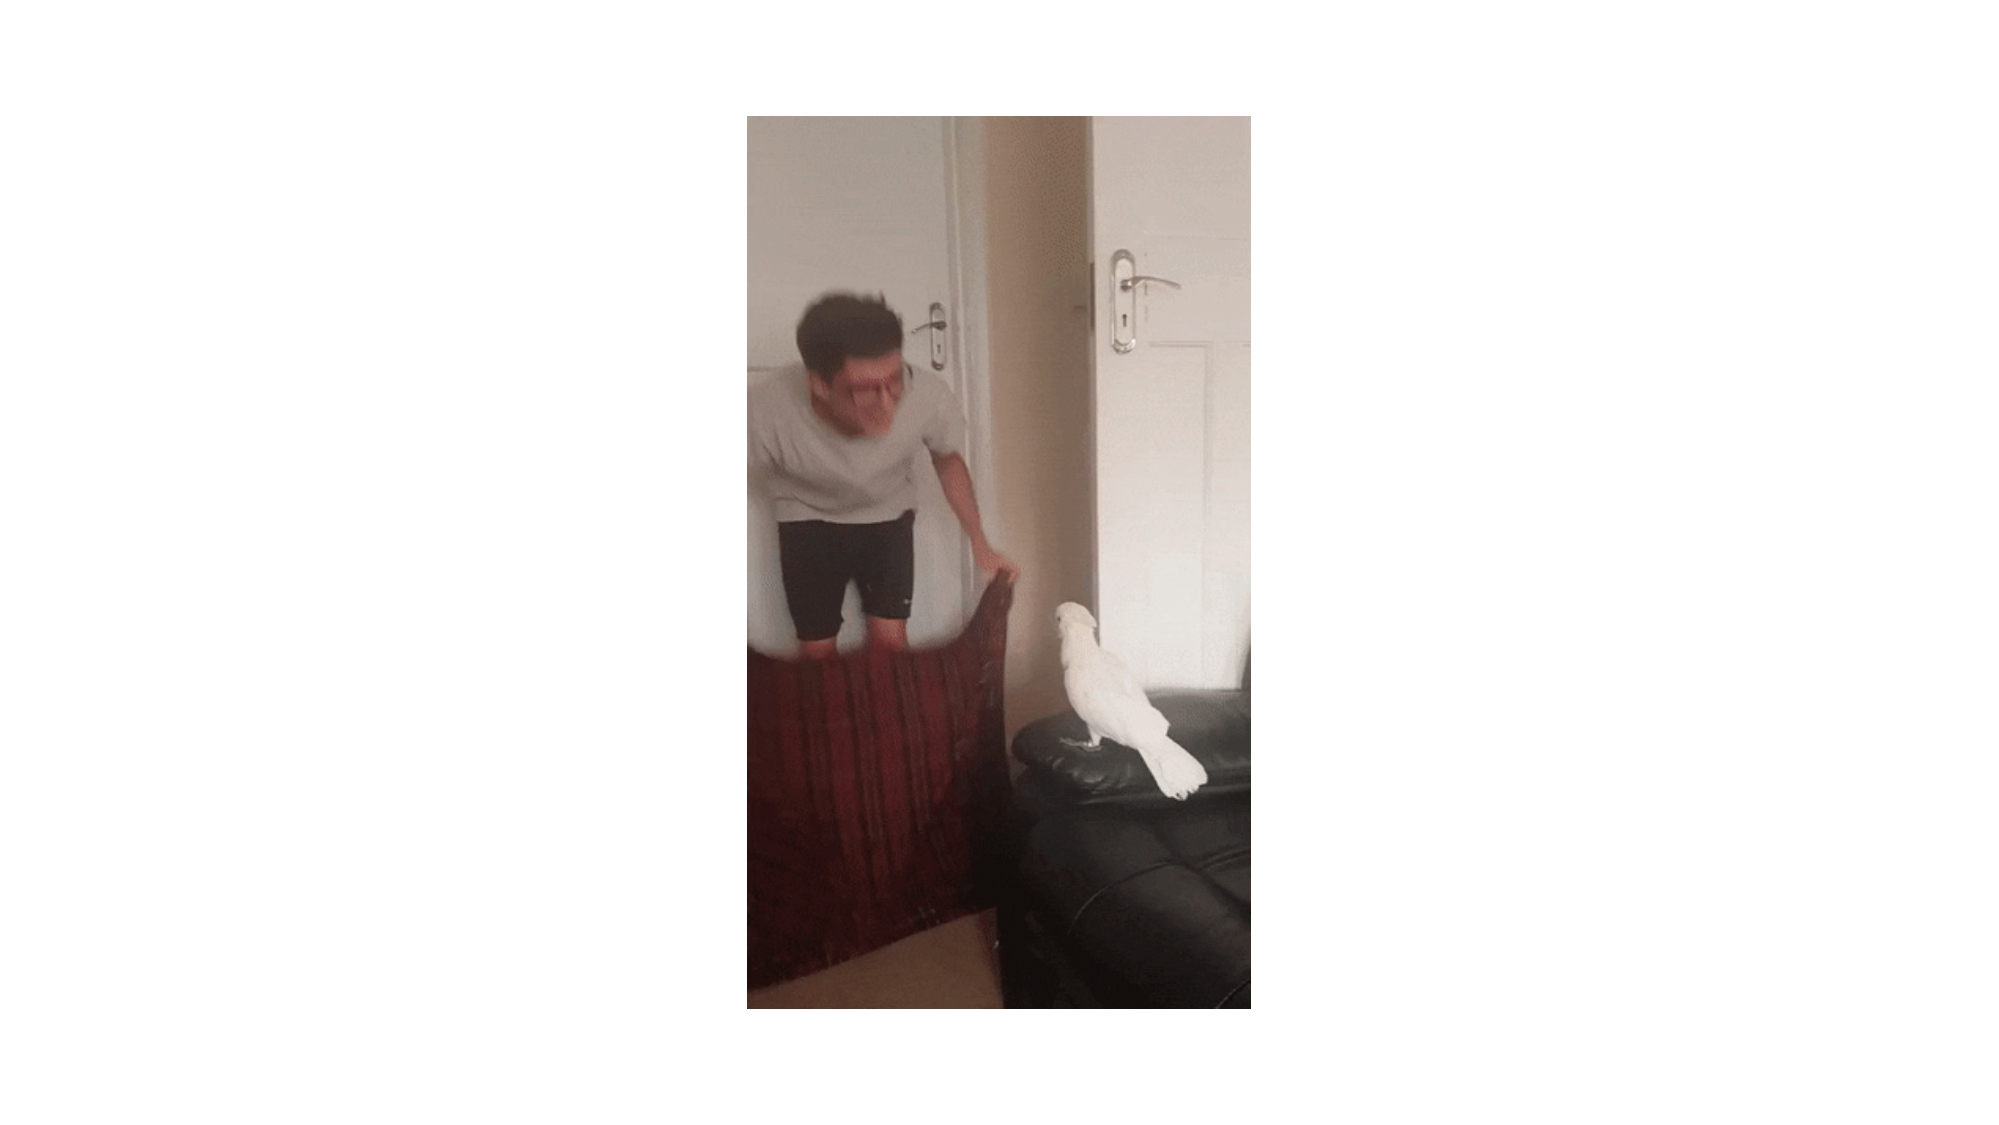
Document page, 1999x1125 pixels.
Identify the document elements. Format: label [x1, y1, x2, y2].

picture [747, 116, 1252, 1009]
